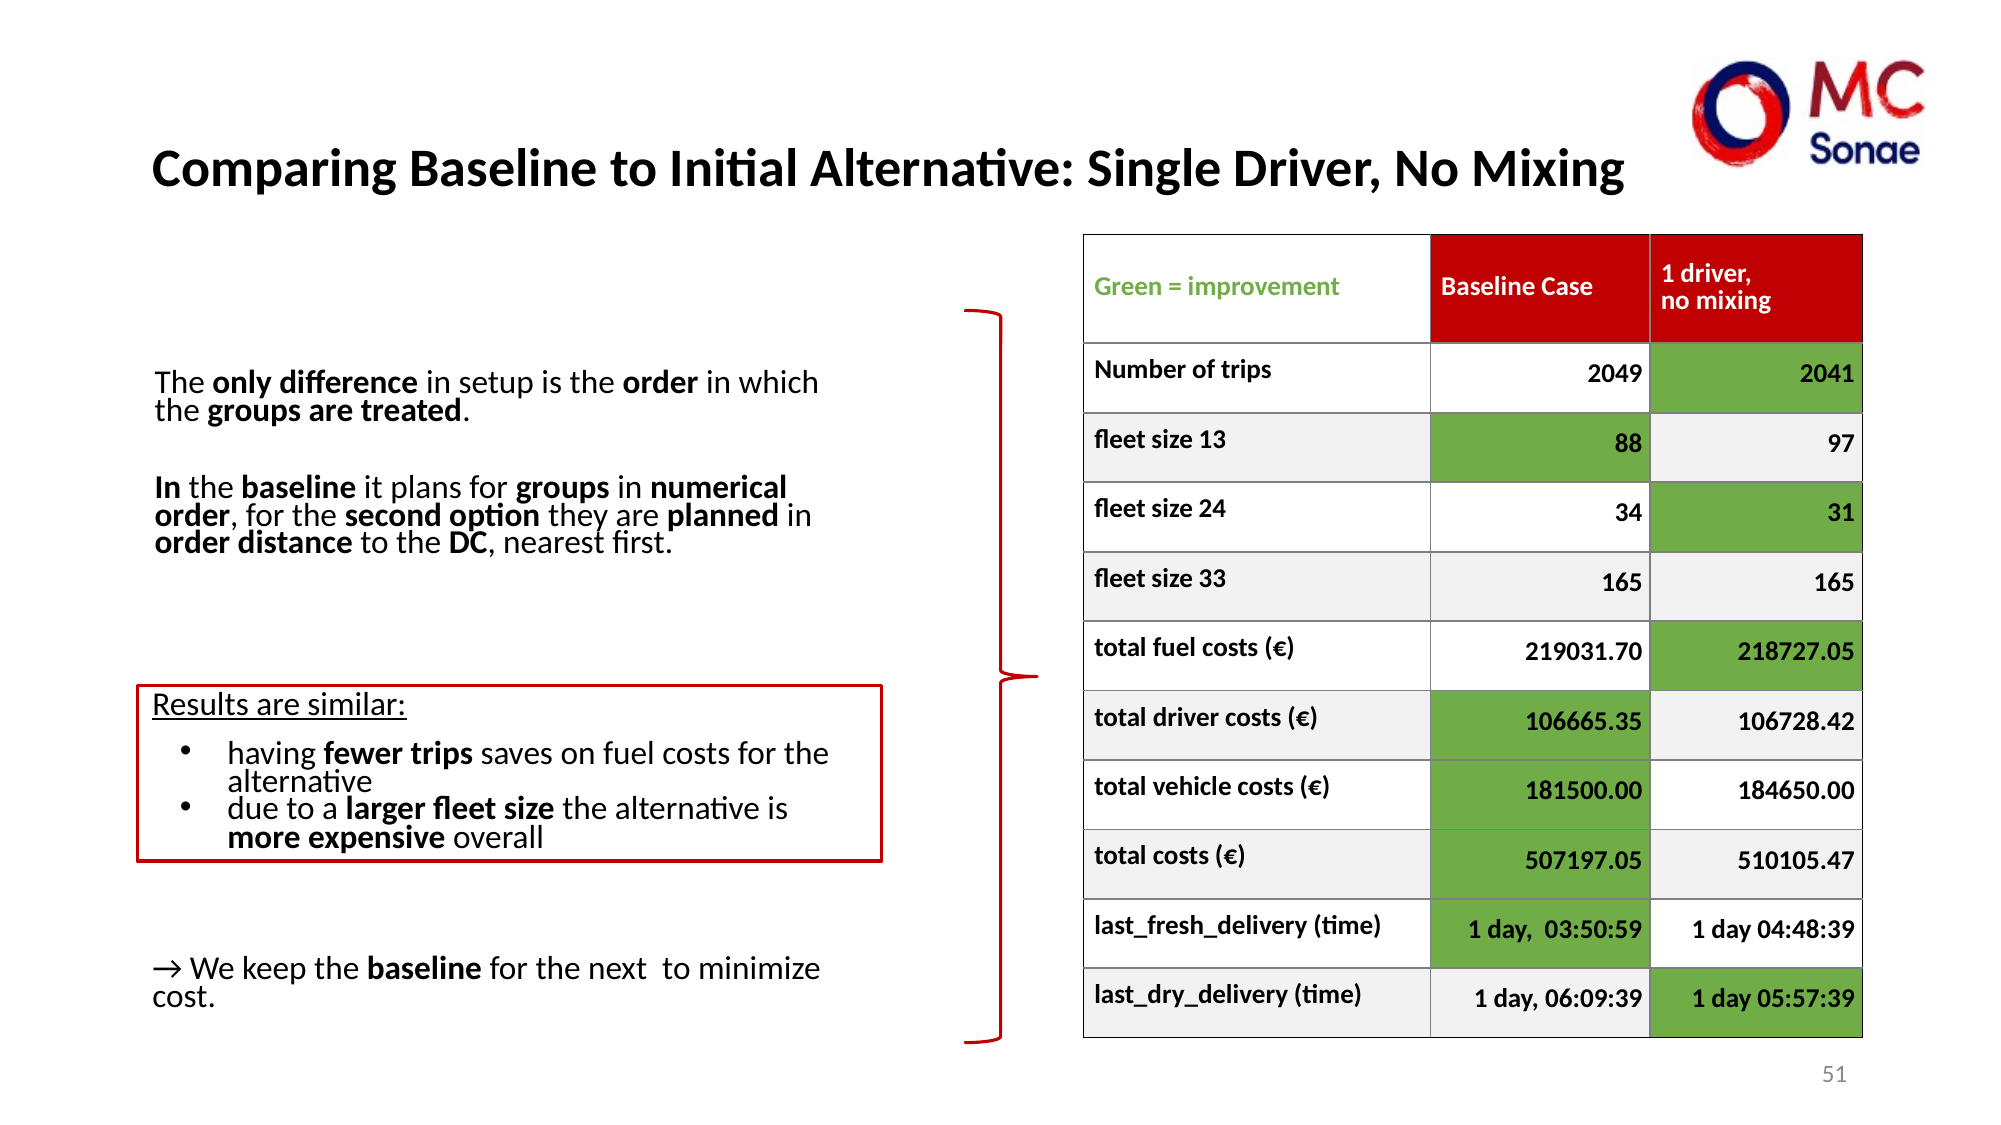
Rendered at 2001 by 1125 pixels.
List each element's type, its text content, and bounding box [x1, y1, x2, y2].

table_cell total costs (€) [1084, 830, 1430, 898]
table_cell 2041 [1651, 344, 1862, 412]
picture [1691, 57, 1926, 169]
table_cell 34 [1431, 483, 1649, 551]
table_cell 88 [1431, 414, 1649, 481]
table_cell fleet size 33 [1084, 553, 1430, 620]
text_box Results are similar: having fewer trips saves on fuel costs for the alternative due to a larger fleet size the alternative is more expensive overall [137, 685, 882, 862]
table_cell 165 [1431, 553, 1649, 620]
text_box → We keep the baseline for the next to minimize cost. [137, 949, 876, 1021]
table_header Green = improvement [1084, 235, 1430, 342]
table_cell 184650.00 [1651, 761, 1862, 829]
list The only difference in setup is the order in which the groups are treated. In the baseline it plans for groups in numerical order, for the second option they are planned in order distance to the DC, nearest first. [139, 363, 884, 625]
table_cell last_fresh_delivery (time) [1084, 900, 1430, 967]
table_cell 2049 [1431, 344, 1649, 412]
table_cell 165 [1651, 553, 1862, 620]
table_cell total vehicle costs (€) [1084, 761, 1430, 829]
table_cell last_dry_delivery (time) [1084, 969, 1430, 1037]
table_cell 510105.47 [1651, 830, 1862, 898]
table_cell 106665.35 [1431, 691, 1649, 759]
table_cell total fuel costs (€) [1084, 622, 1430, 690]
table_header Baseline Case [1431, 235, 1649, 342]
table_cell 219031.70 [1431, 622, 1649, 690]
table_cell 1 day 04:48:39 [1651, 900, 1862, 967]
table_cell 1 day, 06:09:39 [1431, 969, 1649, 1037]
table_cell 1 day, 03:50:59 [1431, 900, 1649, 967]
table_cell 181500.00 [1431, 761, 1649, 829]
table_header 1 driver, no mixing [1651, 235, 1862, 342]
slide_number ‹#› [1412, 1042, 1863, 1103]
table_cell fleet size 24 [1084, 483, 1430, 551]
table_cell 507197.05 [1431, 830, 1649, 898]
table_cell 218727.05 [1651, 622, 1862, 690]
title Comparing Baseline to Initial Alternative: Single Driver, No Mixing [137, 59, 1863, 278]
table_cell fleet size 13 [1084, 414, 1430, 481]
text_box [964, 310, 1038, 1043]
table_cell total driver costs (€) [1084, 691, 1430, 759]
table_cell 31 [1651, 483, 1862, 551]
table_cell 97 [1651, 414, 1862, 481]
table_cell 1 day 05:57:39 [1651, 969, 1862, 1037]
table_cell Number of trips [1084, 344, 1430, 412]
table_cell 106728.42 [1651, 691, 1862, 759]
